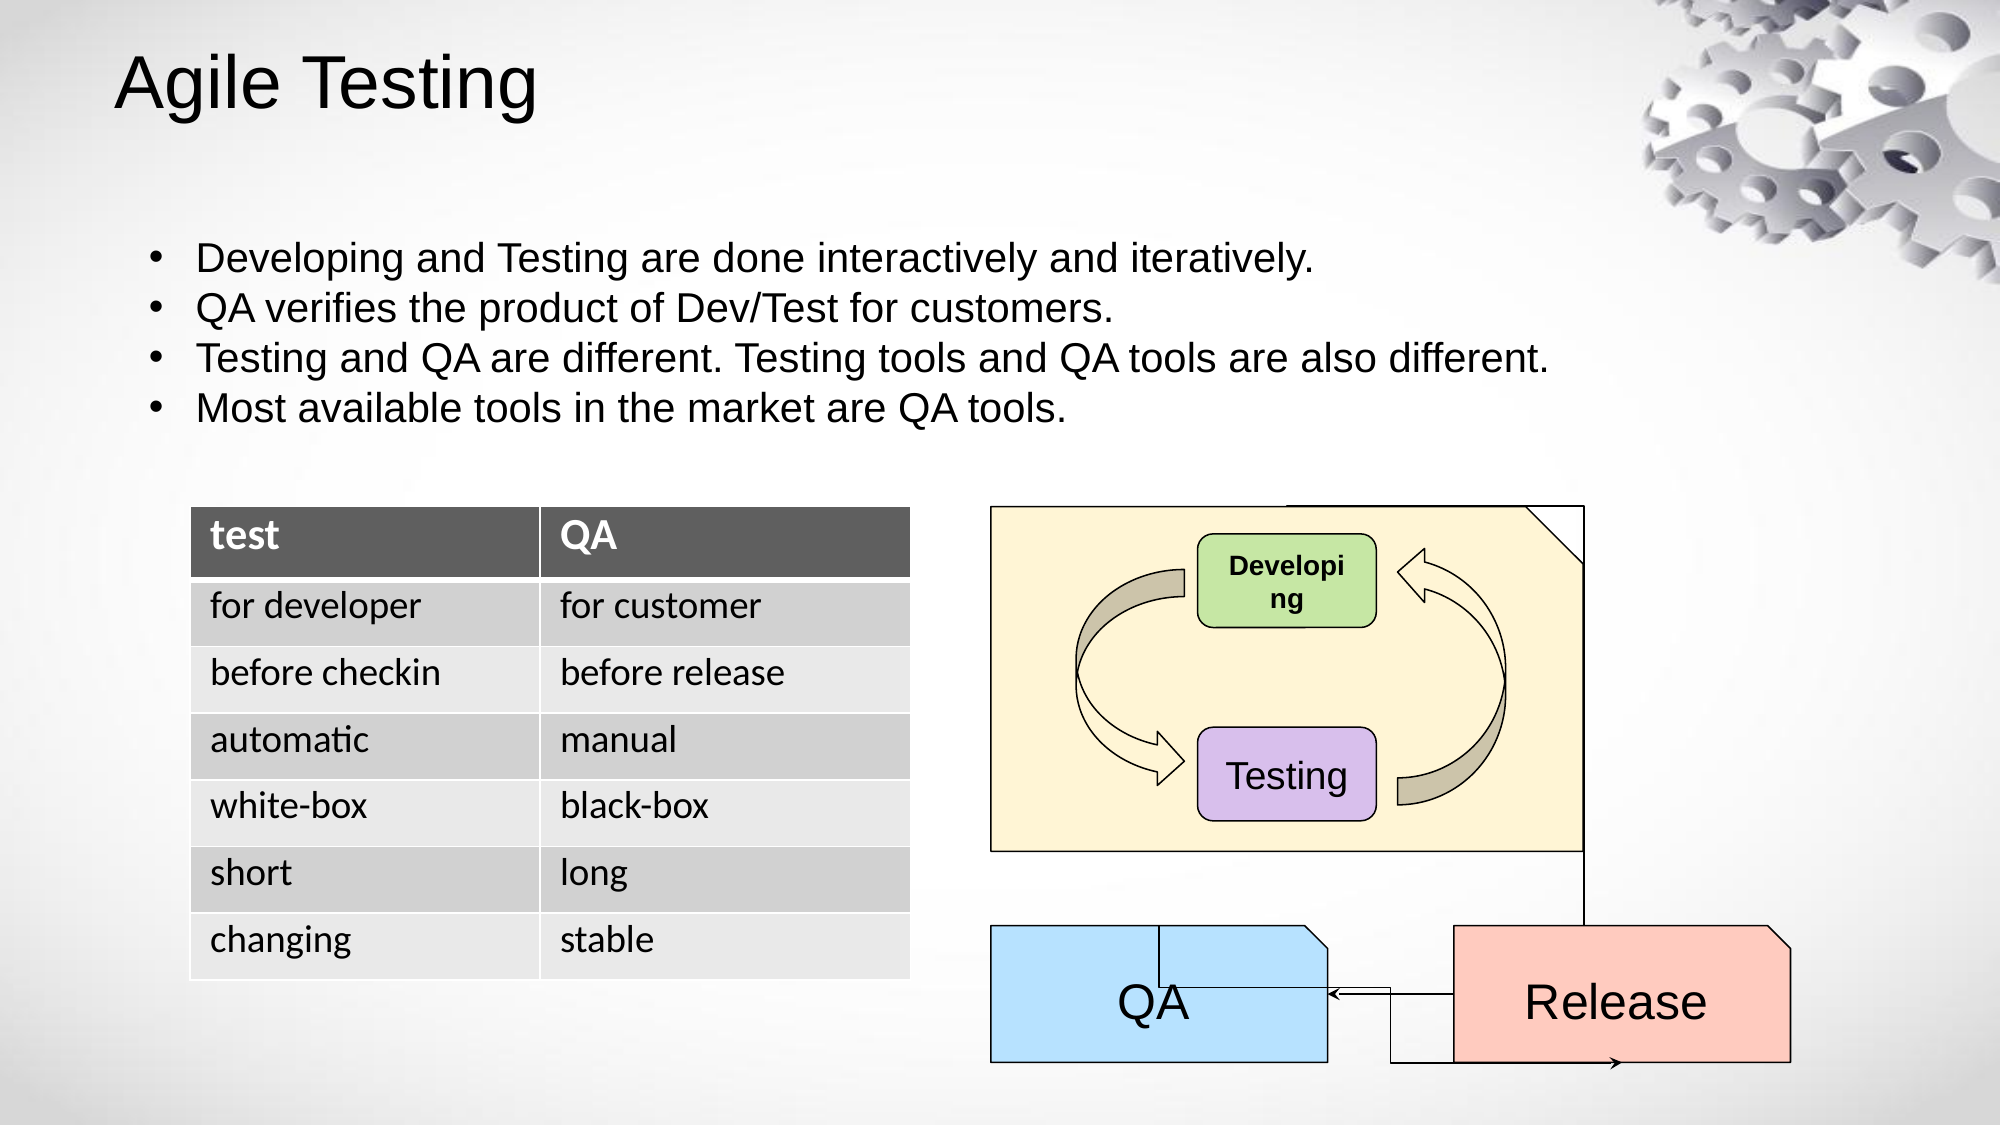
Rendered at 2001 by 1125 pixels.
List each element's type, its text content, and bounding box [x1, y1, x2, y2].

table_cell automatic [191, 714, 539, 779]
table_header QA [541, 507, 910, 577]
table_cell before release [541, 647, 910, 712]
picture [0, 0, 2000, 1125]
table_cell short [191, 847, 539, 912]
table_cell black-box [541, 781, 910, 846]
text_box Developing and Testing are done interactively and iteratively. QA verifies the product of Dev/Test for customers. Testing and QA are different. Testing tools and QA tools are also different. Most available tools in the market are QA tools. [133, 223, 1855, 439]
table_cell white-box [191, 781, 539, 846]
table_cell long [541, 847, 910, 912]
table_cell changing [191, 914, 539, 979]
table_header test [191, 507, 539, 577]
table_cell stable [541, 914, 910, 979]
table_cell for developer [191, 583, 539, 646]
title Agile Testing [99, 31, 1900, 127]
table_cell manual [541, 714, 910, 779]
table_cell before checkin [191, 647, 539, 712]
table_cell for customer [541, 583, 910, 646]
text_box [990, 506, 1791, 1063]
